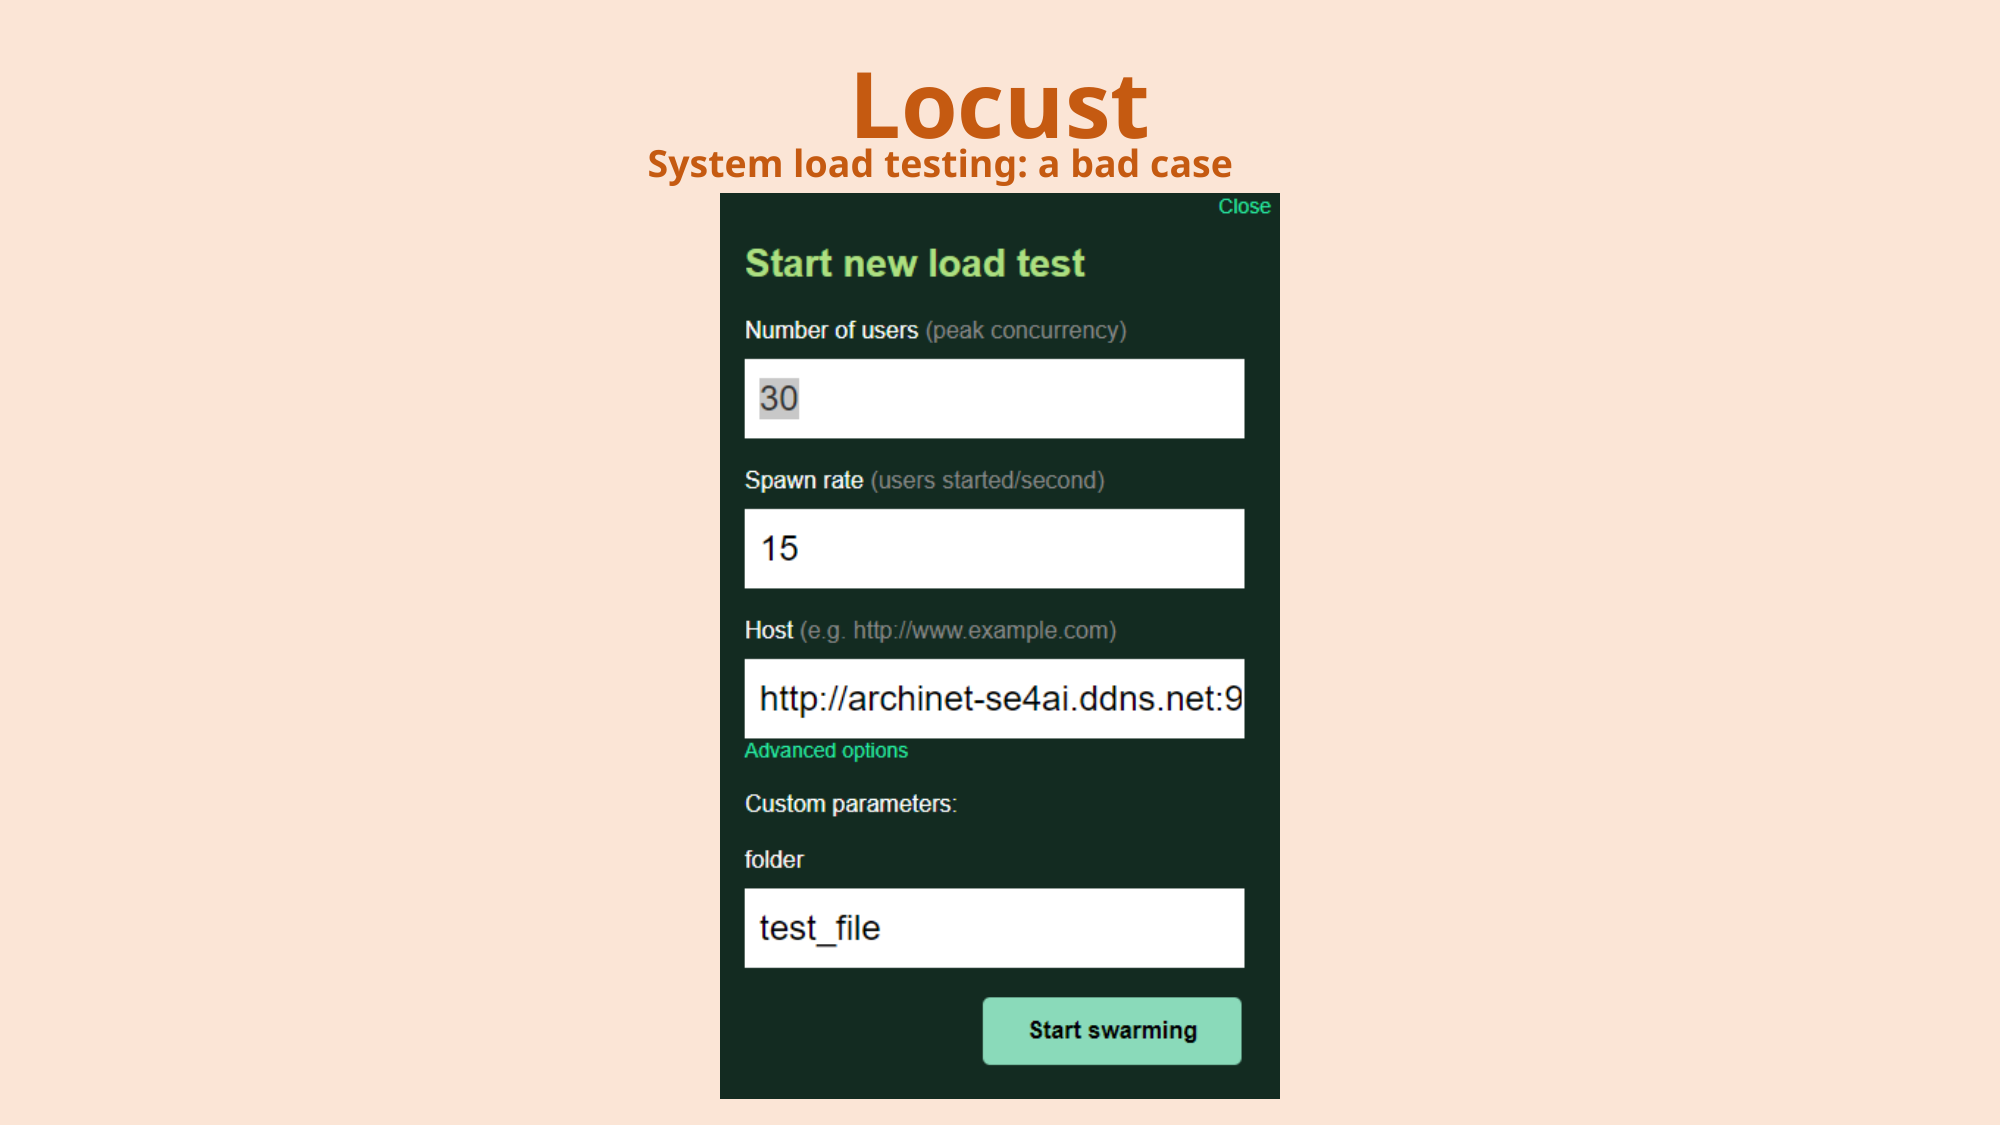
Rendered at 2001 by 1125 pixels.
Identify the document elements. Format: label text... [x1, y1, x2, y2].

text_box System load testing: a bad case [633, 133, 1427, 193]
picture [720, 193, 1280, 1099]
title Locust [137, 0, 1863, 218]
